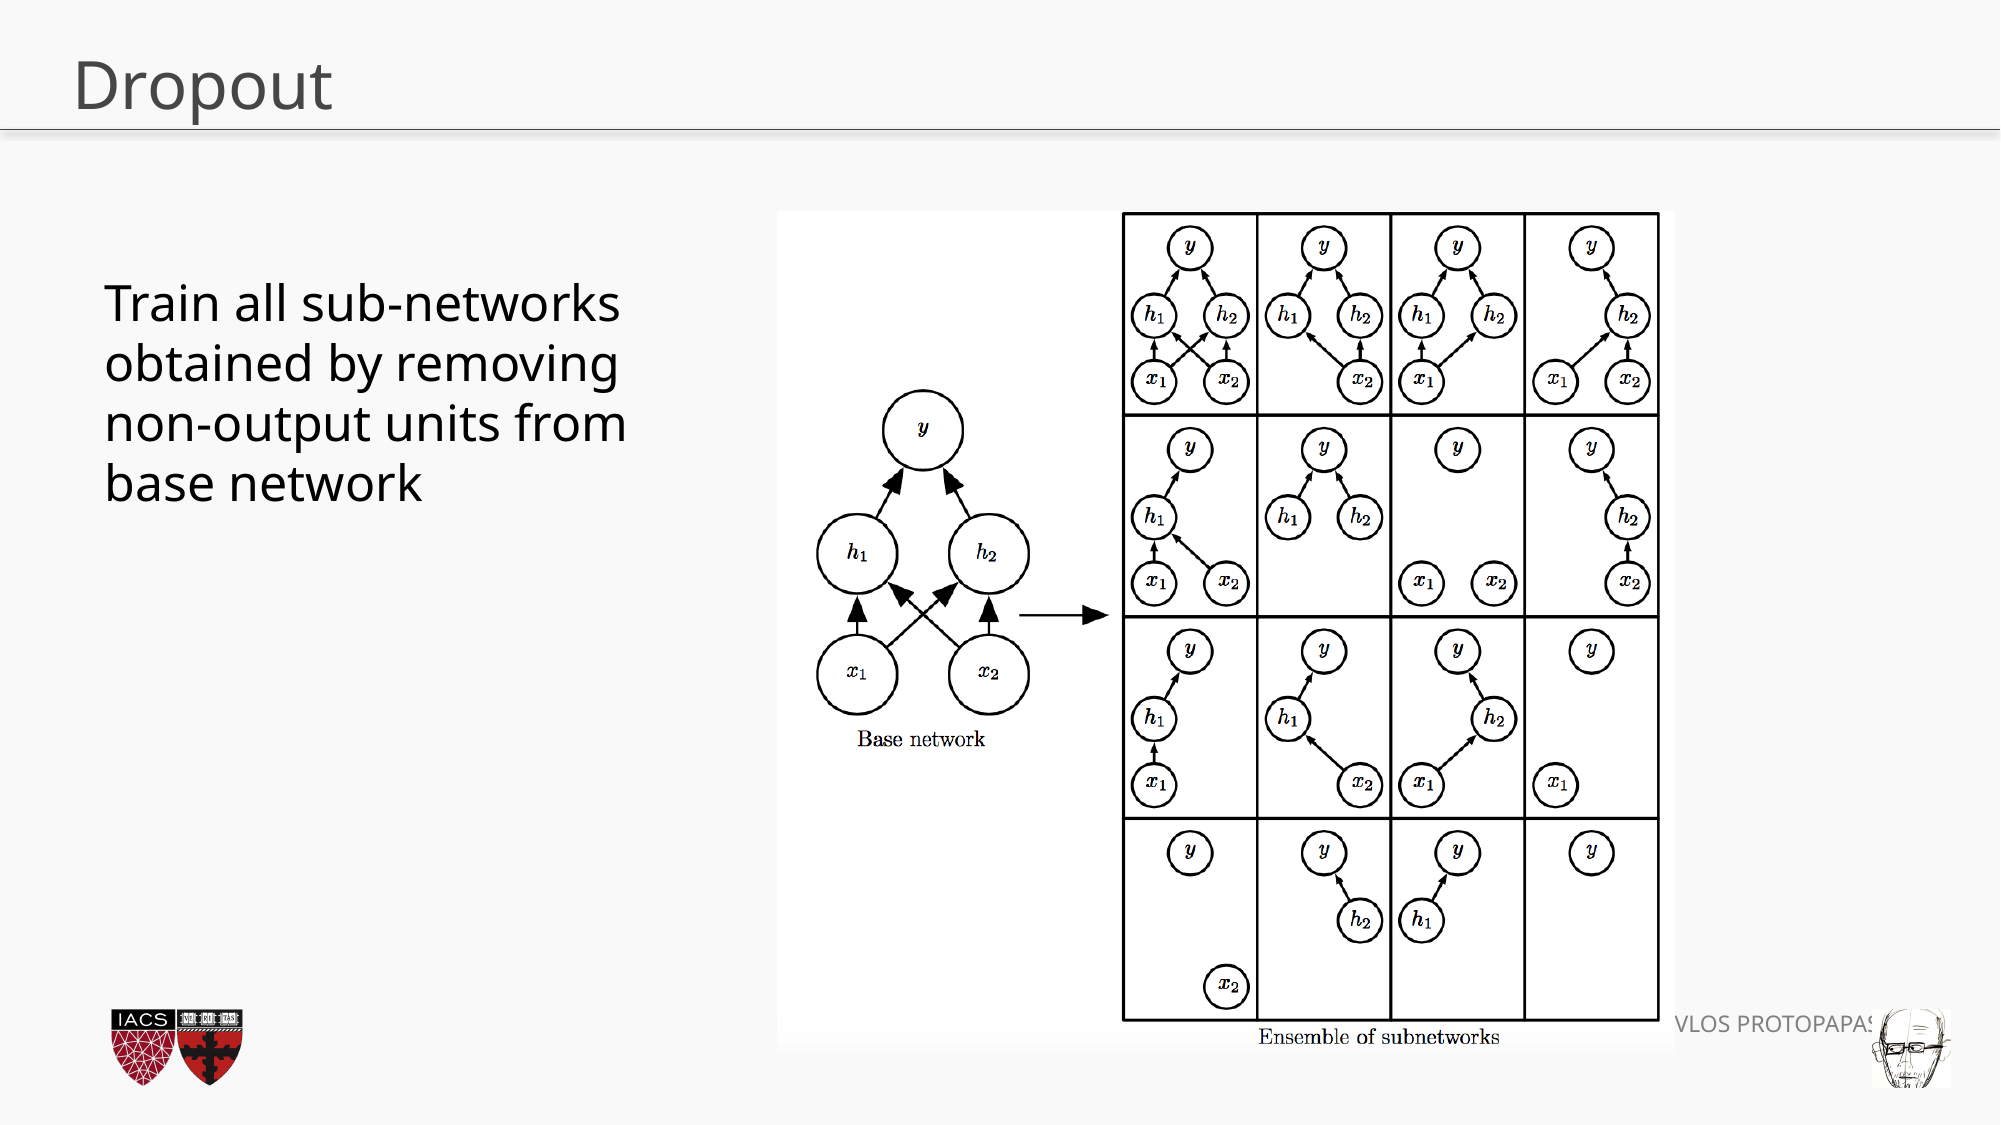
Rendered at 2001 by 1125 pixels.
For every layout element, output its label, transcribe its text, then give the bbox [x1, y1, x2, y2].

picture [777, 210, 1676, 1054]
title Dropout [57, 35, 1943, 162]
picture [109, 1009, 243, 1086]
picture [1872, 1009, 1951, 1088]
text_box Train all sub-networks obtained by removing non-output units from base network [89, 264, 681, 520]
